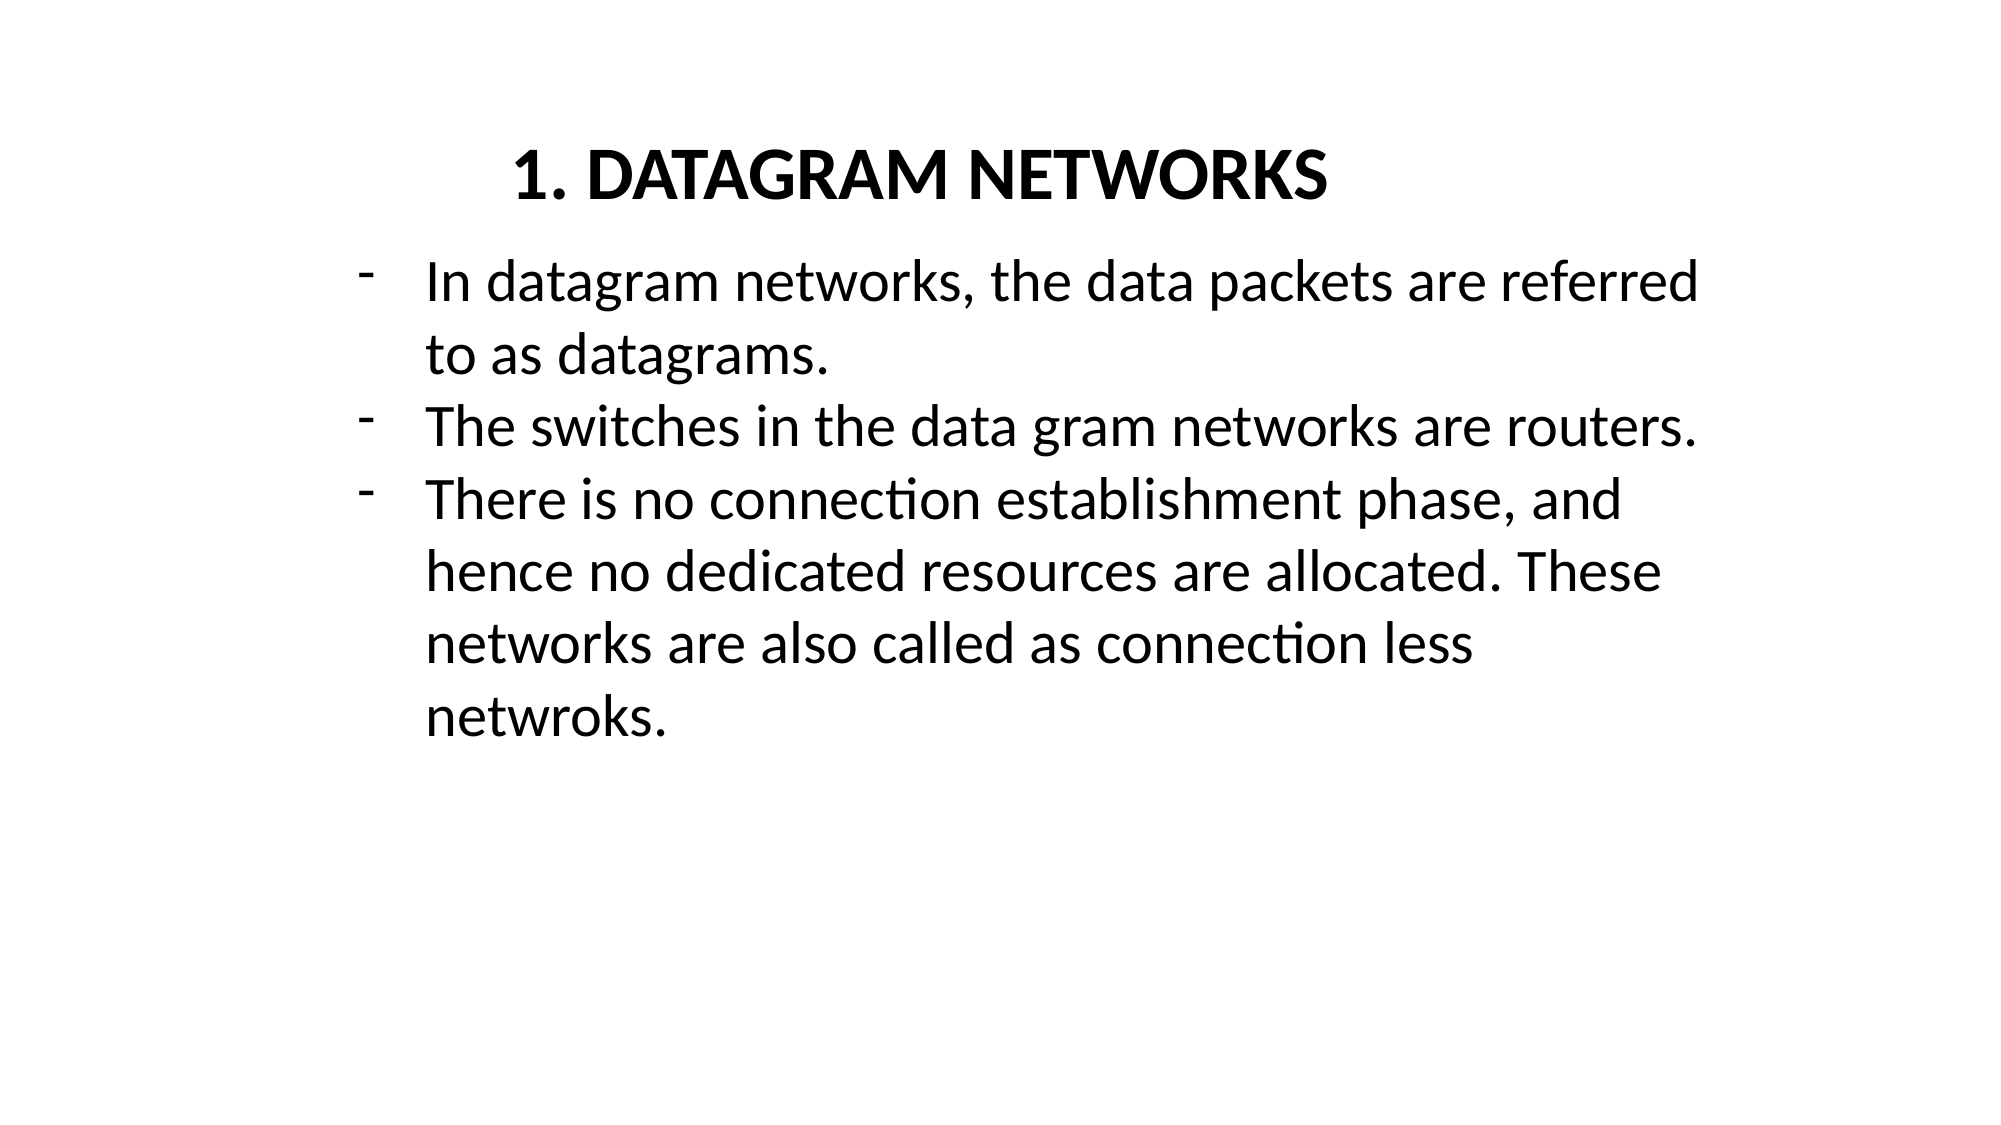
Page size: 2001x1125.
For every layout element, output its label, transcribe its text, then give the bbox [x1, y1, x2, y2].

text_box In datagram networks, the data packets are referred to as datagrams. The switches in the data gram networks are routers. There is no connection establishment phase, and hence no dedicated resources are allocated. These networks are also called as connection less netwroks. [342, 233, 1737, 756]
title 1. DATAGRAM NETWORKS [313, 73, 1686, 264]
